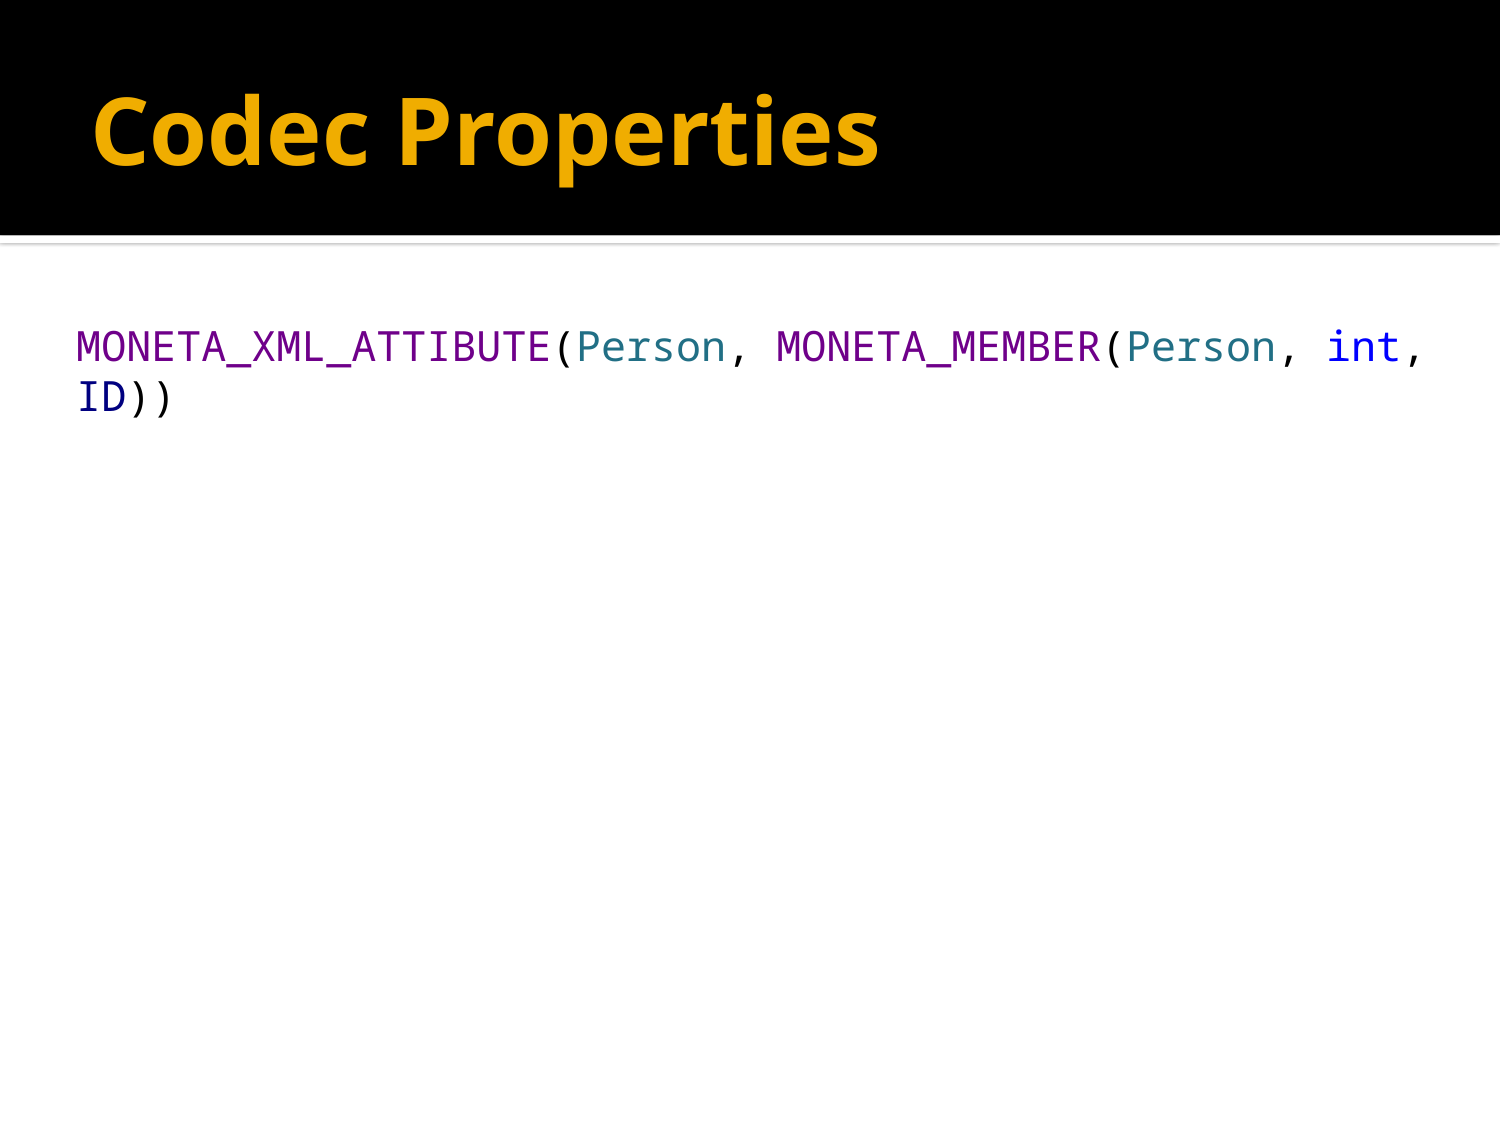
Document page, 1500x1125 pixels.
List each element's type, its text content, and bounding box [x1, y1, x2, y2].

text_box MONETA_XML_ATTIBUTE(Person, MONETA_MEMBER(Person, int, ID)) [61, 312, 1448, 428]
title Codec Properties [75, 25, 1425, 231]
